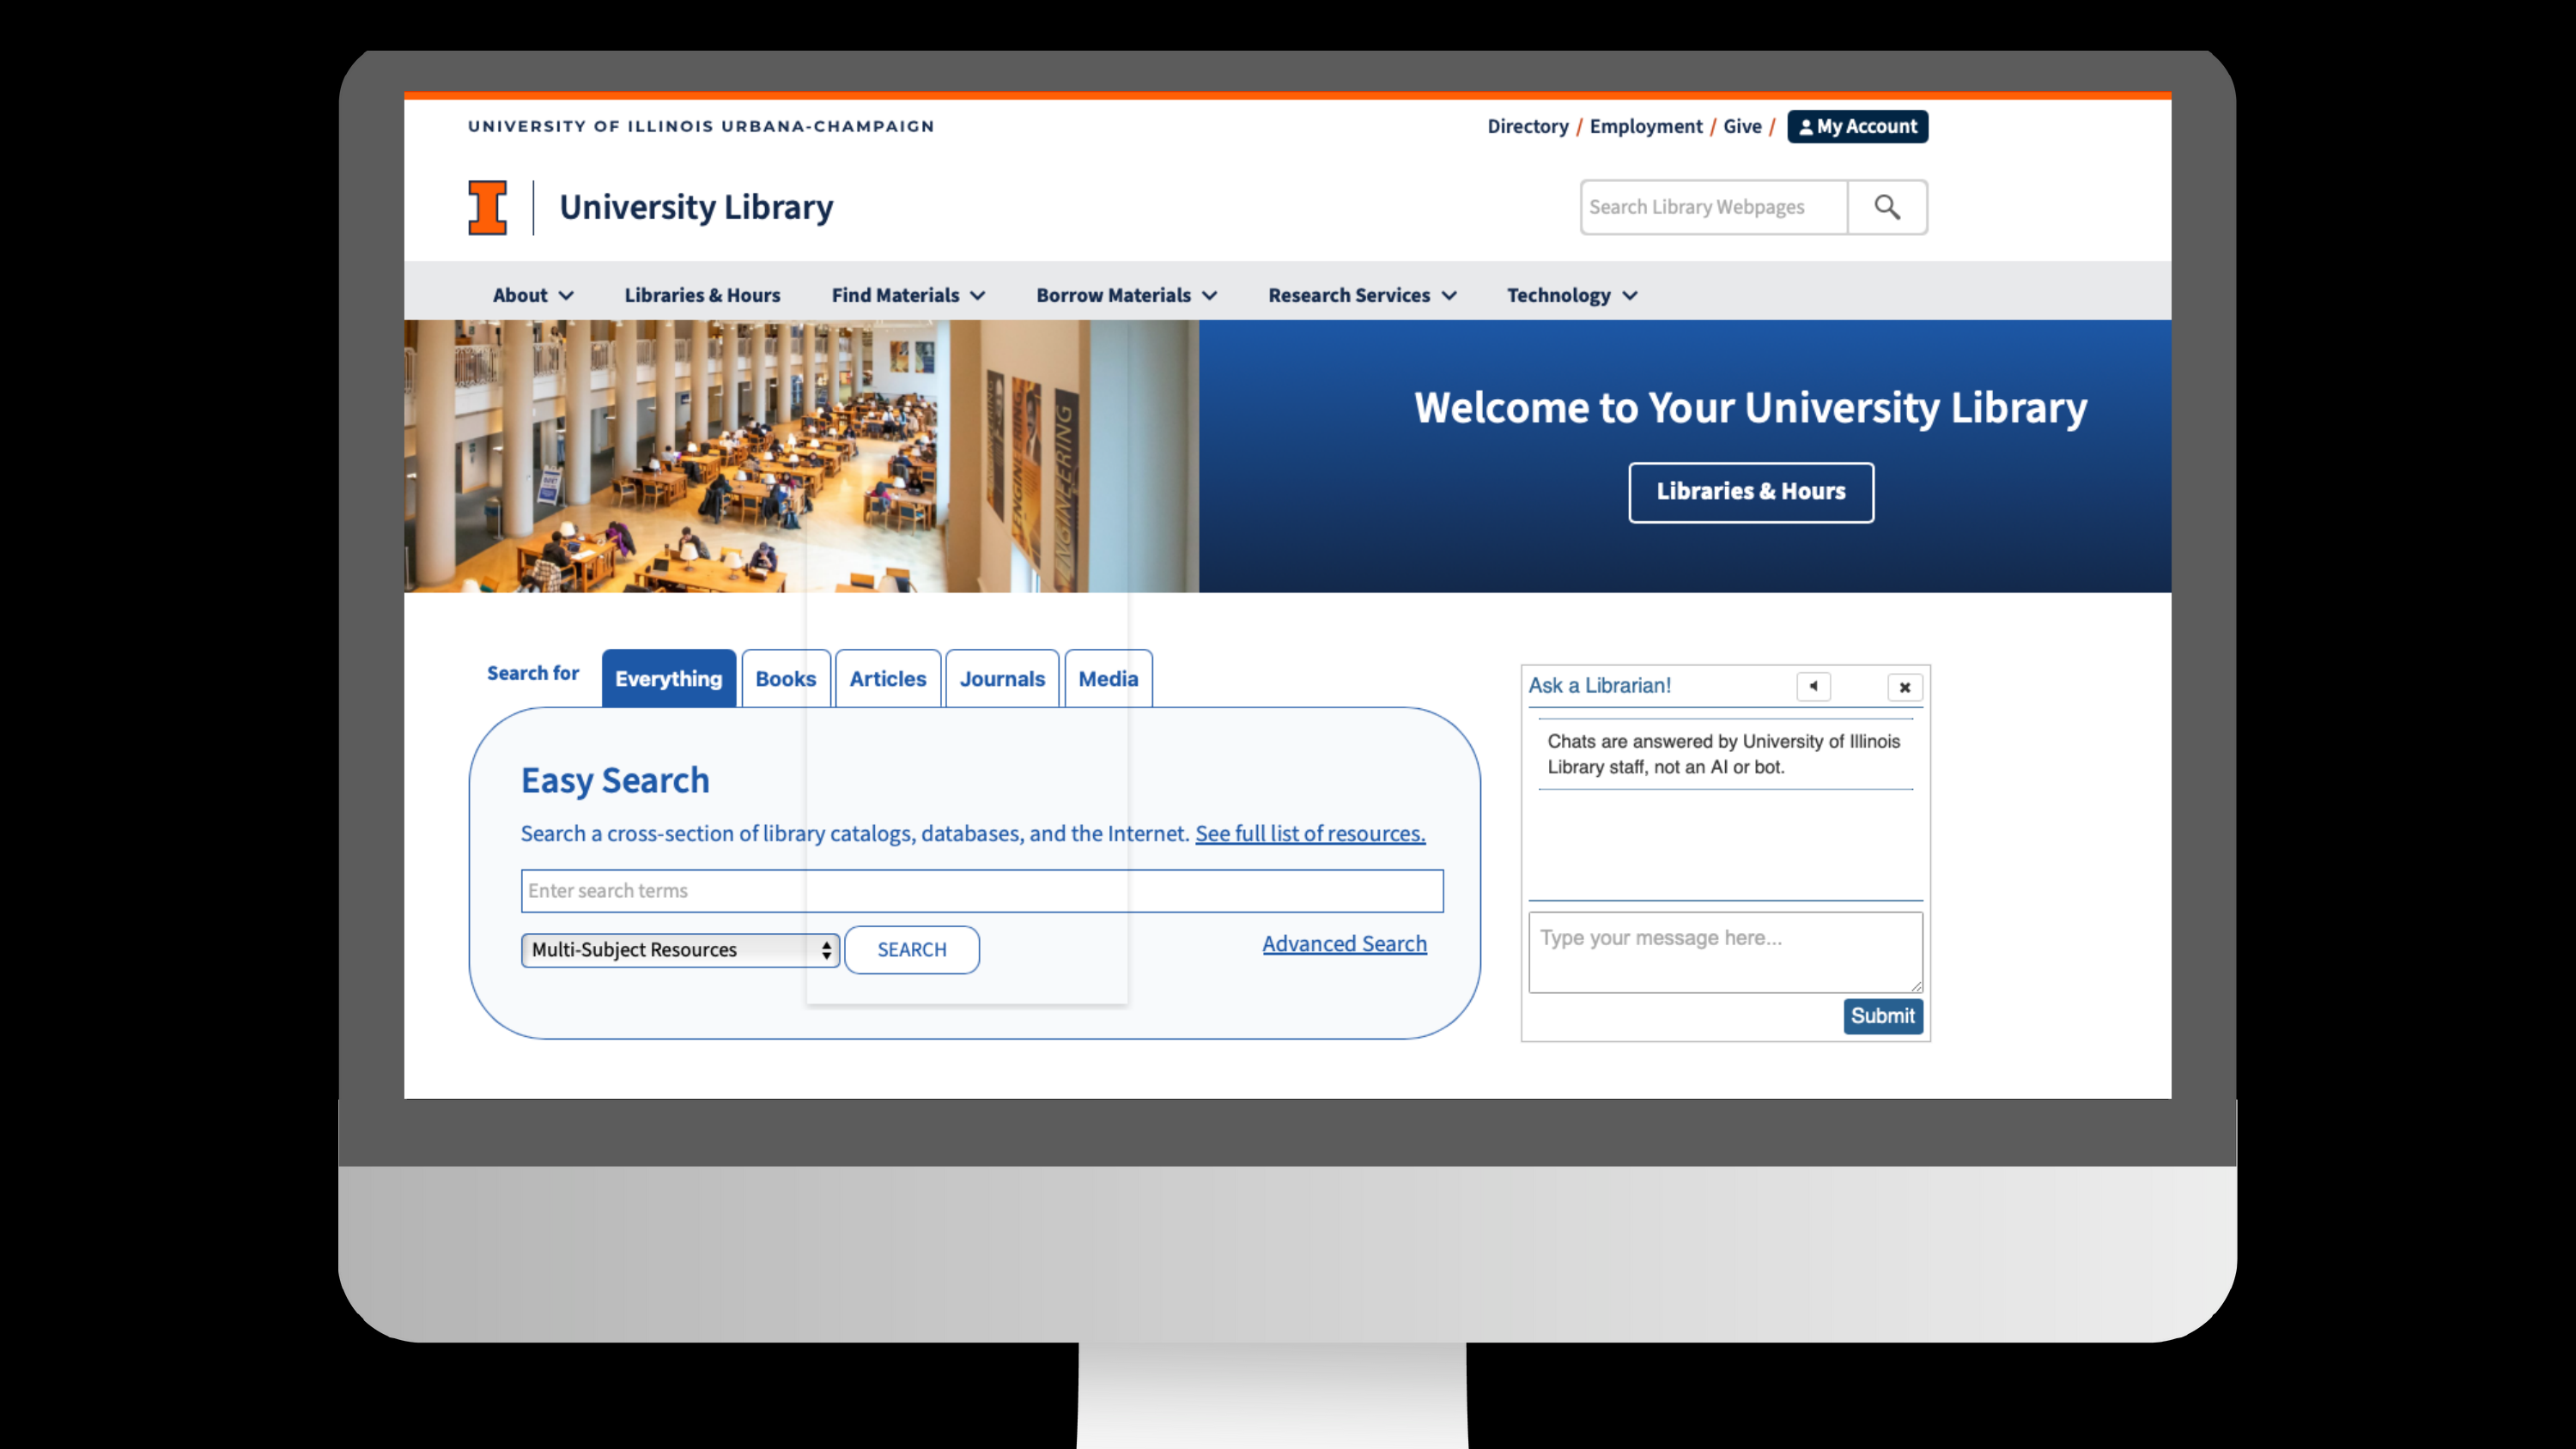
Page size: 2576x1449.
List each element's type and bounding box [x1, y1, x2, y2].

text_box [404, 91, 2172, 1099]
text_box [338, 51, 2238, 1449]
